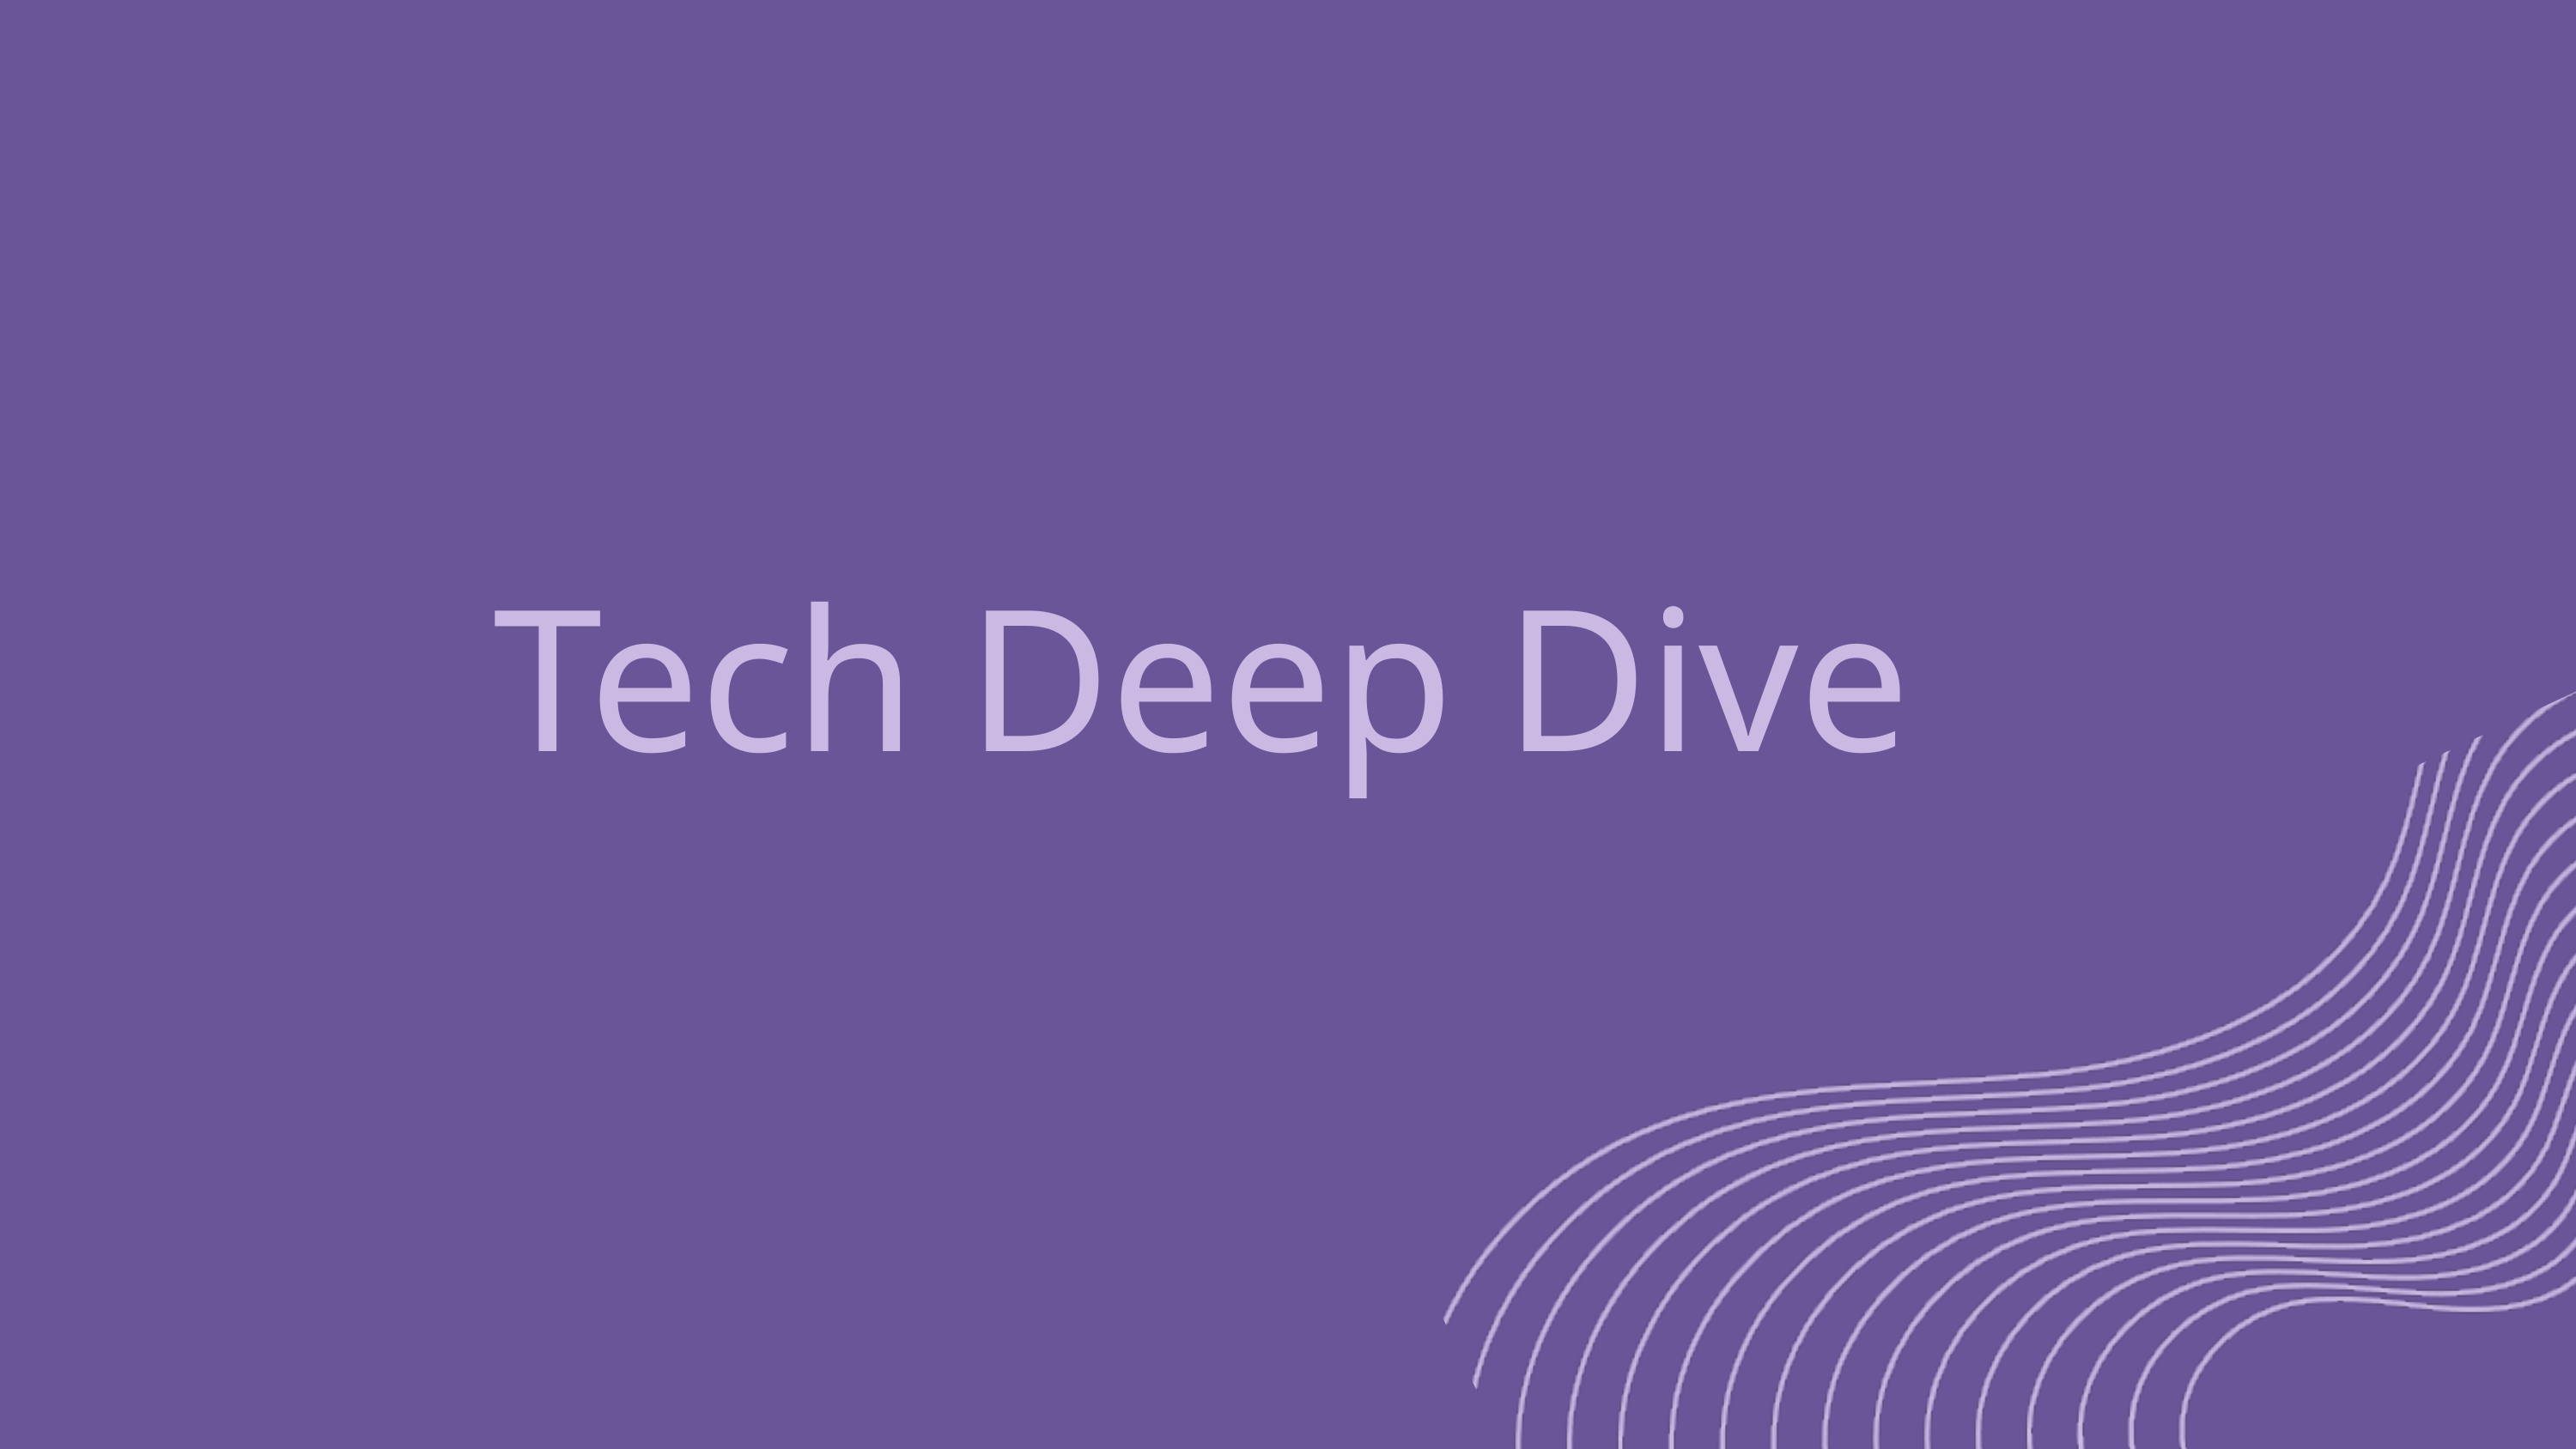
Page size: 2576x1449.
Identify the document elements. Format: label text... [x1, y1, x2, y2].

text_box Tech Deep Dive [493, 594, 2318, 791]
text_box [1405, 691, 2576, 1449]
